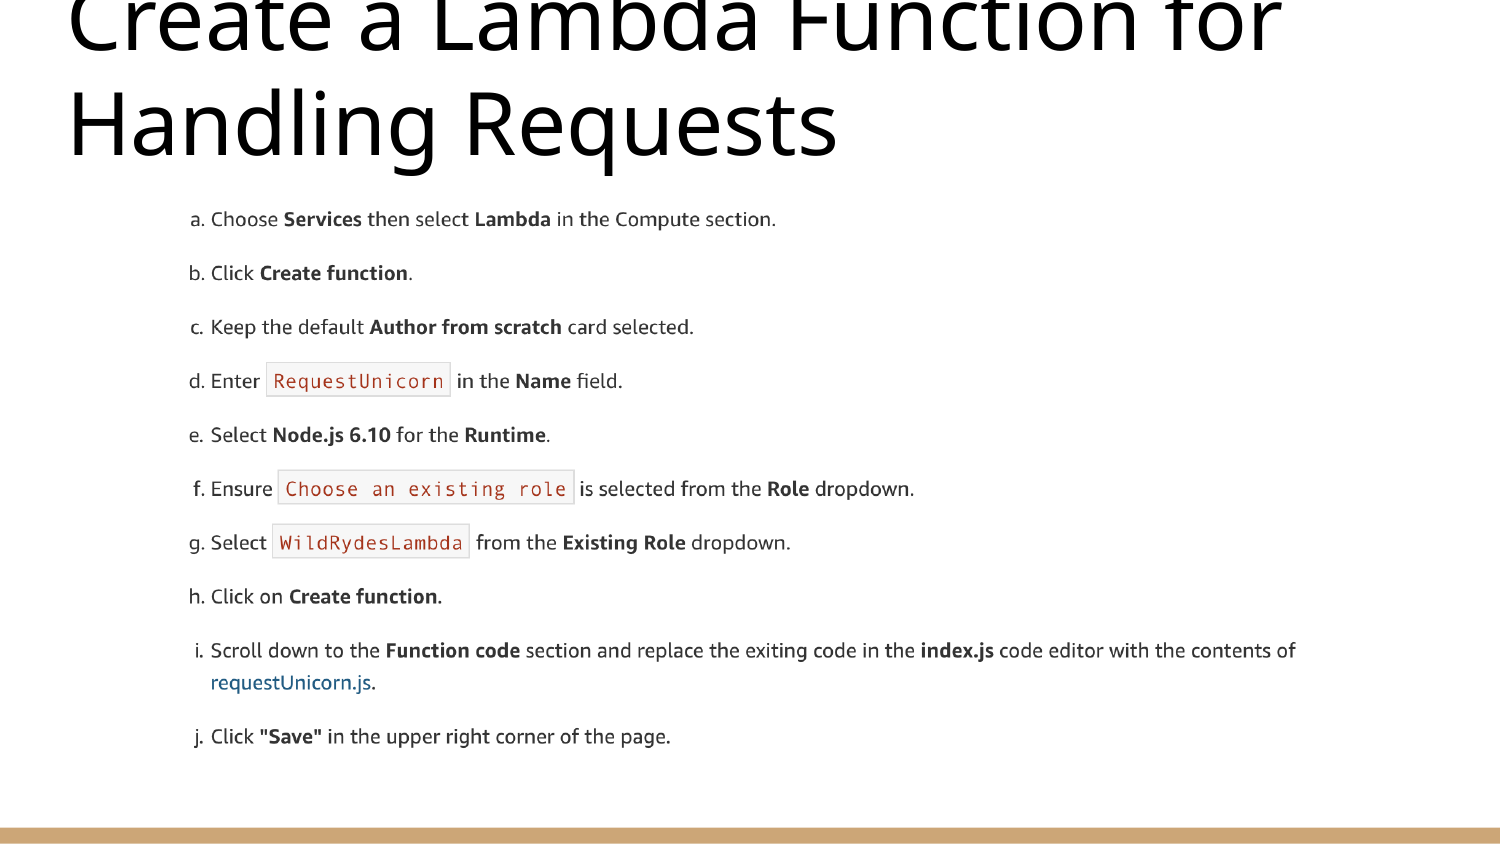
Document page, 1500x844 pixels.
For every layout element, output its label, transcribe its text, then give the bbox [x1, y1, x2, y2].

picture [165, 187, 1335, 794]
title Create a Lambda Function for Handling Requests [51, 51, 1449, 189]
